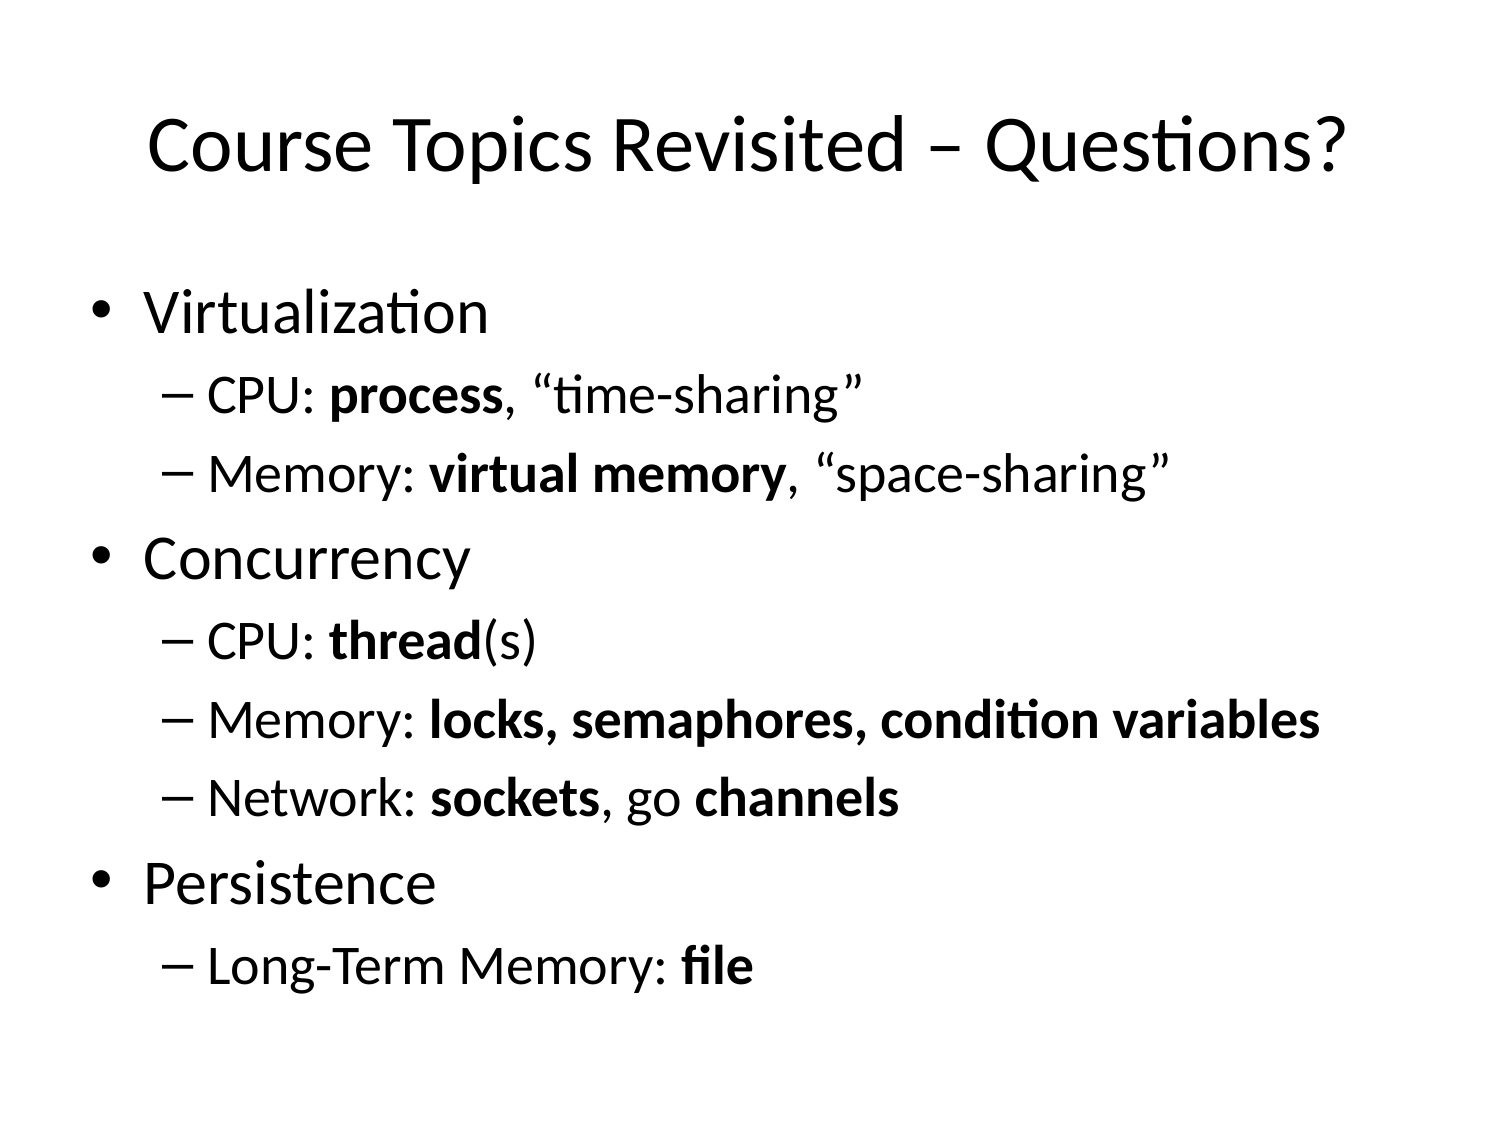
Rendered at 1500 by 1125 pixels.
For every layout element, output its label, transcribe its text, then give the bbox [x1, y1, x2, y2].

title Course Topics Revisited – Questions? [75, 45, 1425, 233]
list Virtualization CPU: process, “time-sharing” Memory: virtual memory, “space-sharing” Concurrency CPU: thread(s) Memory: locks, semaphores, condition variables Network: sockets, go channels Persistence Long-Term Memory: file [75, 262, 1425, 1005]
